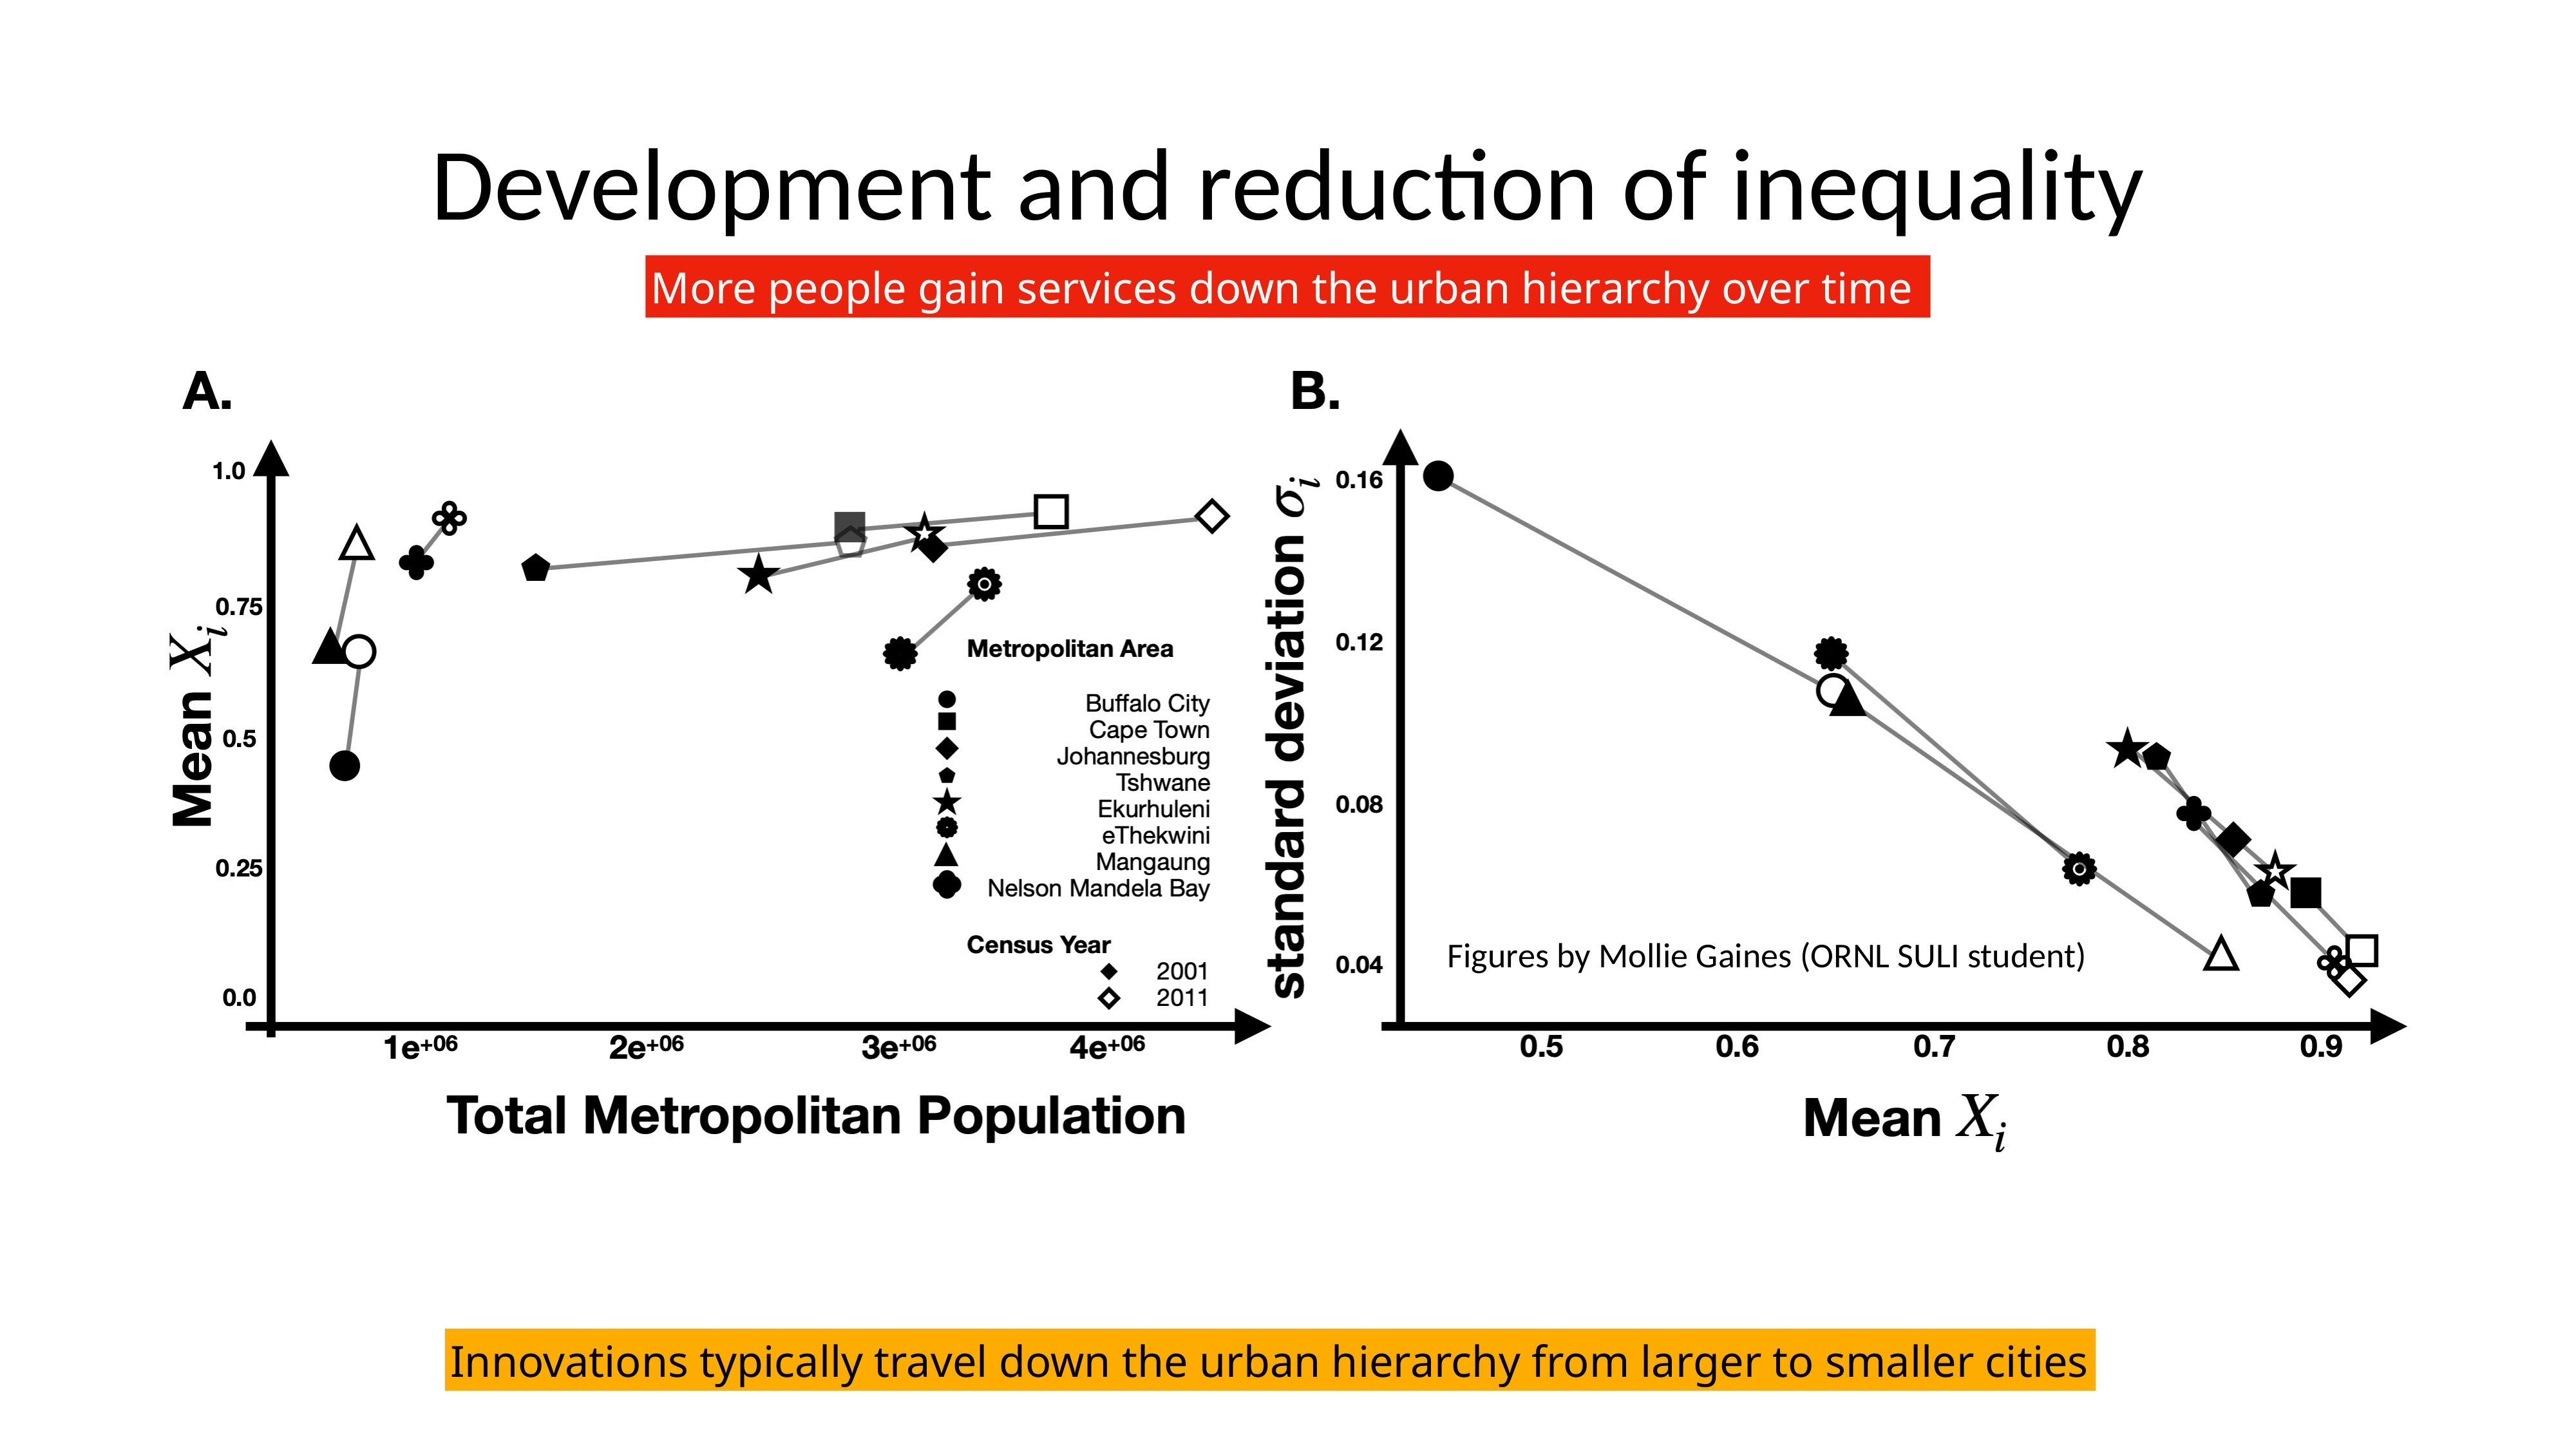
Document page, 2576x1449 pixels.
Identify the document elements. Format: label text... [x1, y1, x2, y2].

text_box More people gain services down the urban hierarchy over time [645, 255, 1931, 317]
text_box Innovations typically travel down the urban hierarchy from larger to smaller cities [444, 1329, 2096, 1391]
title Development and reduction of inequality [418, 57, 2158, 300]
picture [164, 348, 2412, 1189]
